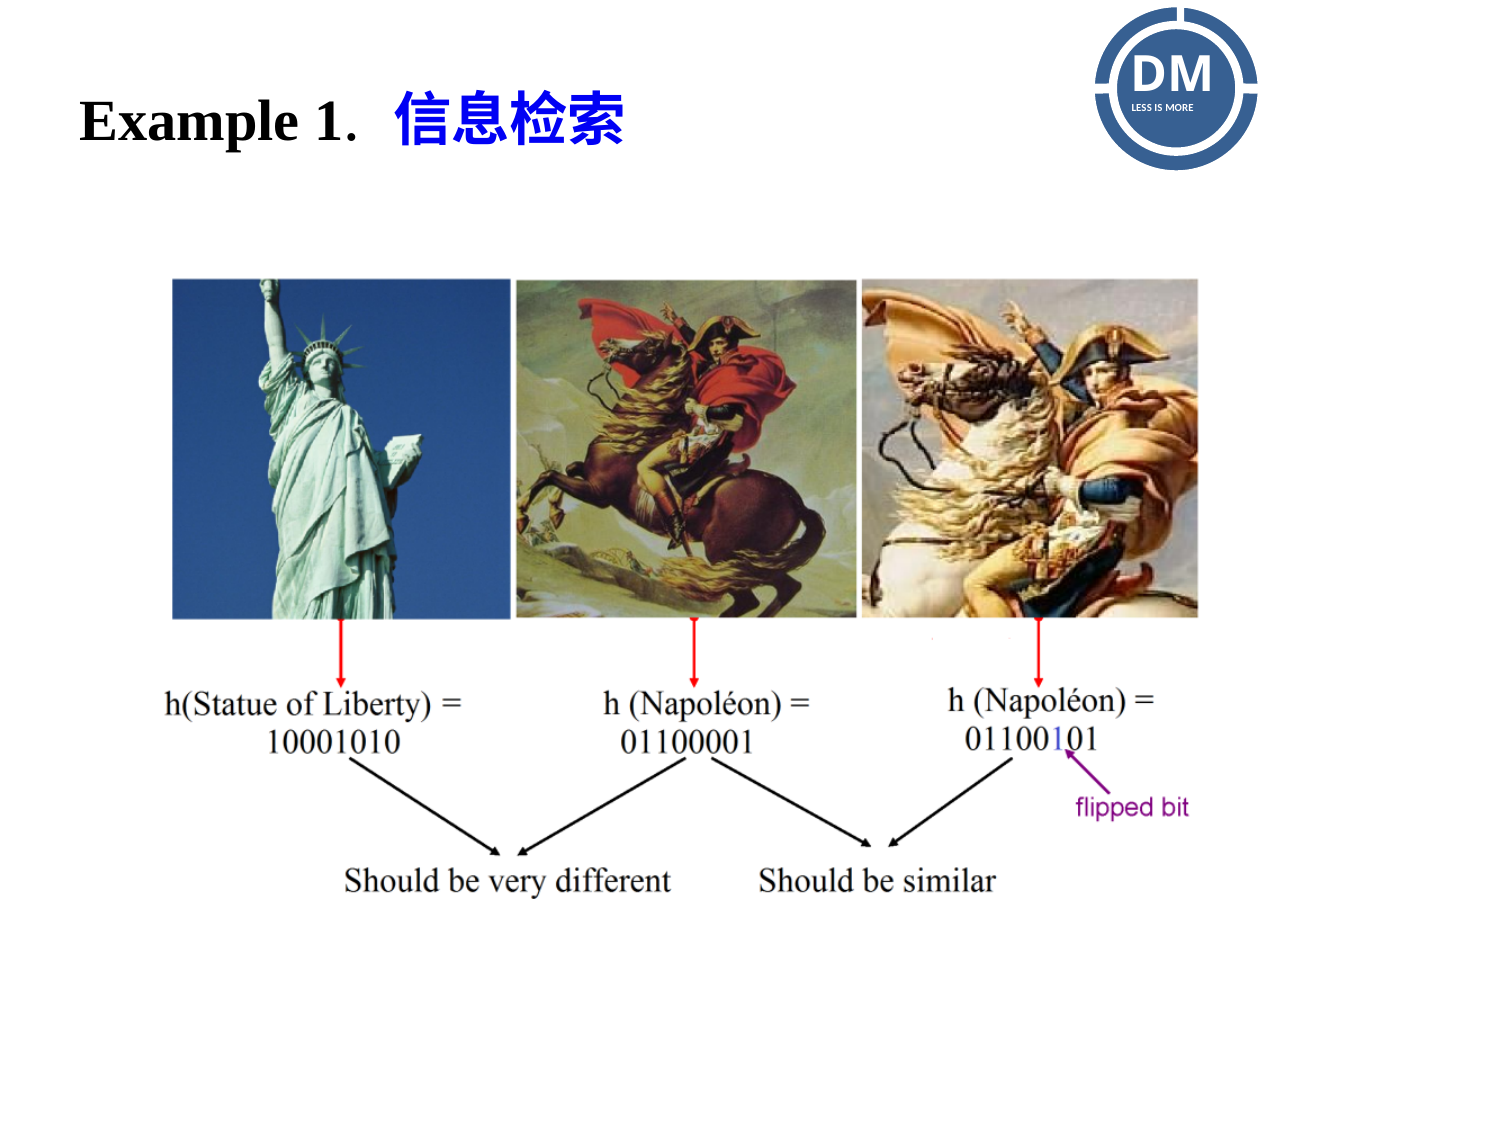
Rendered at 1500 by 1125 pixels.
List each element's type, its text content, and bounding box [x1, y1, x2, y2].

picture [160, 255, 1248, 908]
list Example 1. 信息检索 [64, 66, 1081, 173]
